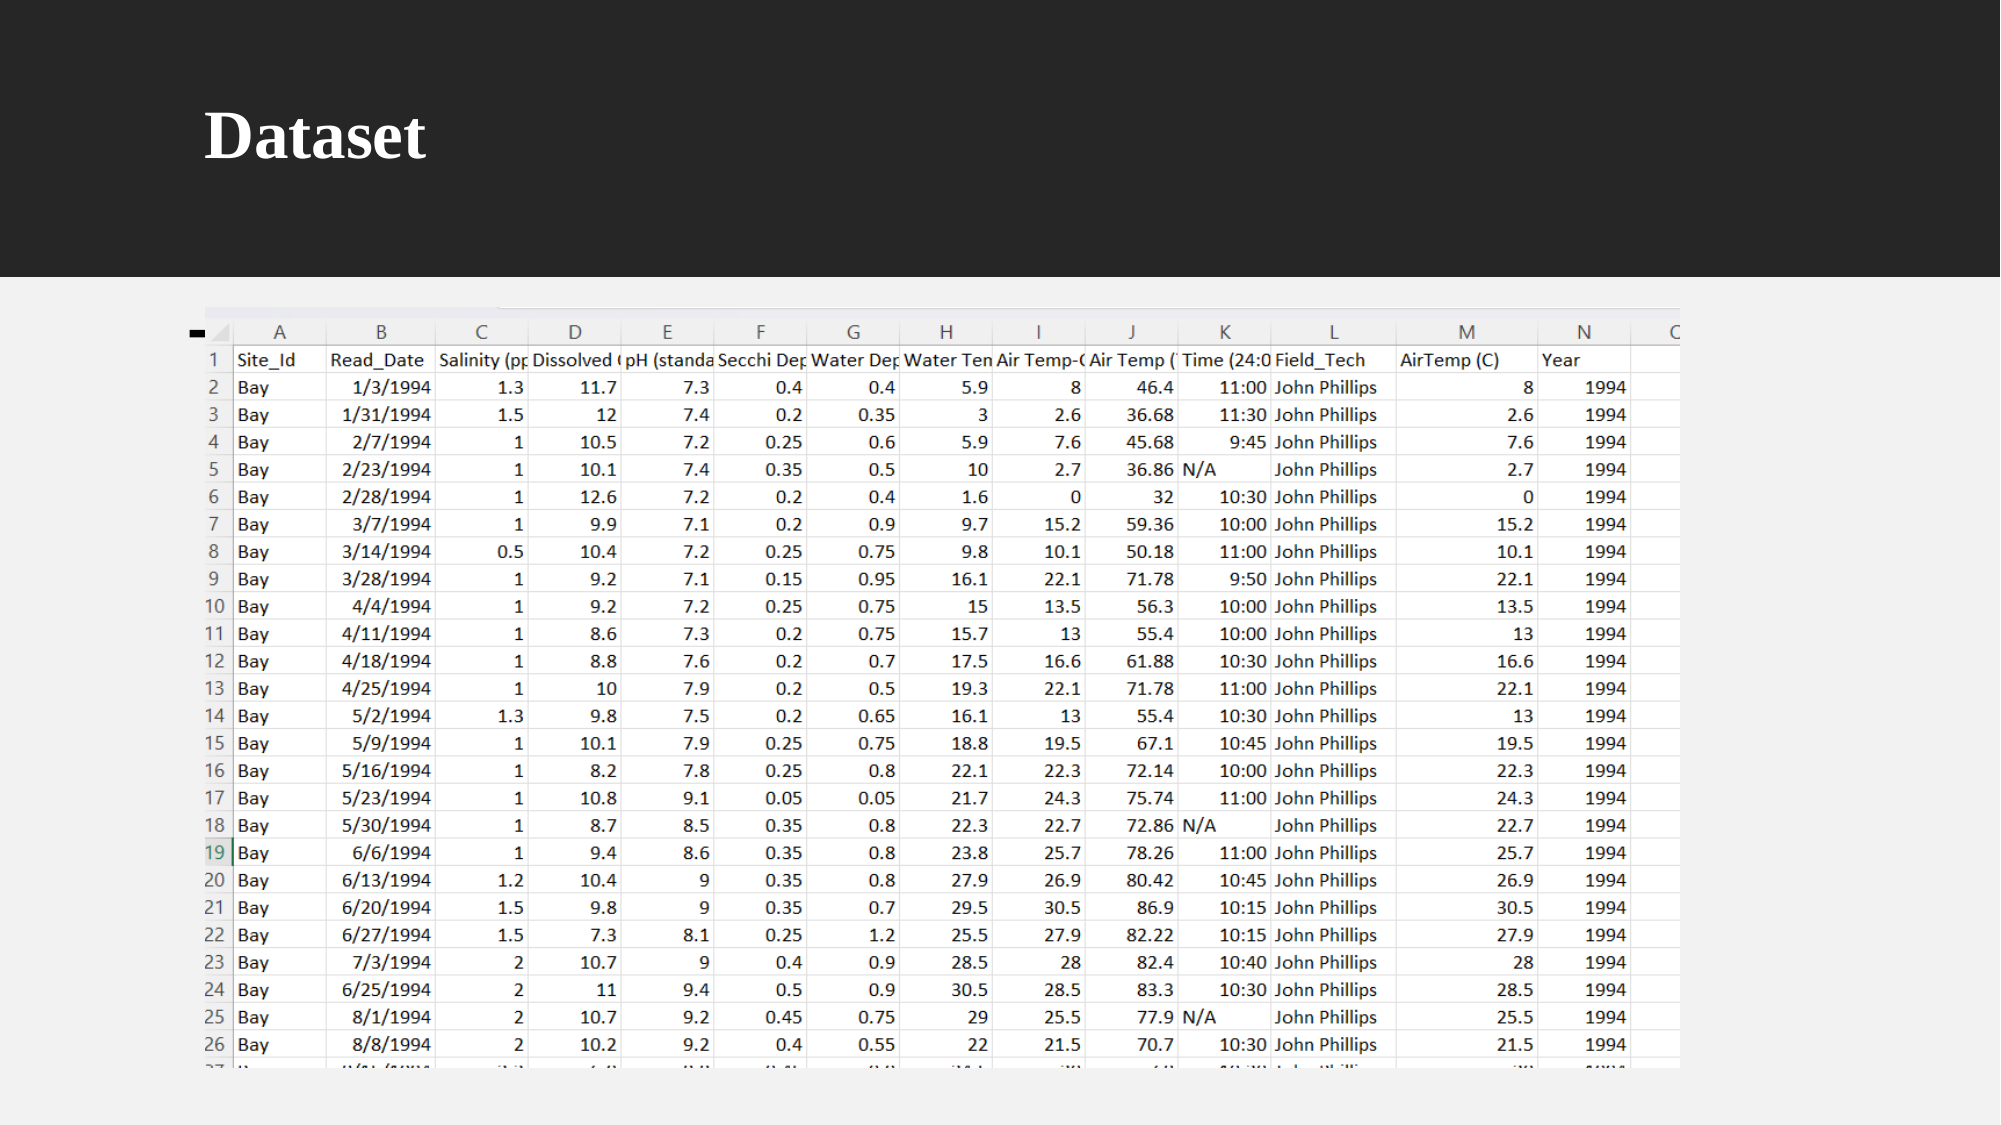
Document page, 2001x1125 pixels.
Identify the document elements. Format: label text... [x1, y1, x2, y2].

title Dataset [189, 91, 1812, 240]
text_box [0, 276, 2000, 1125]
text_box [0, 0, 2000, 276]
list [205, 307, 1680, 1068]
text_box [189, 329, 205, 338]
